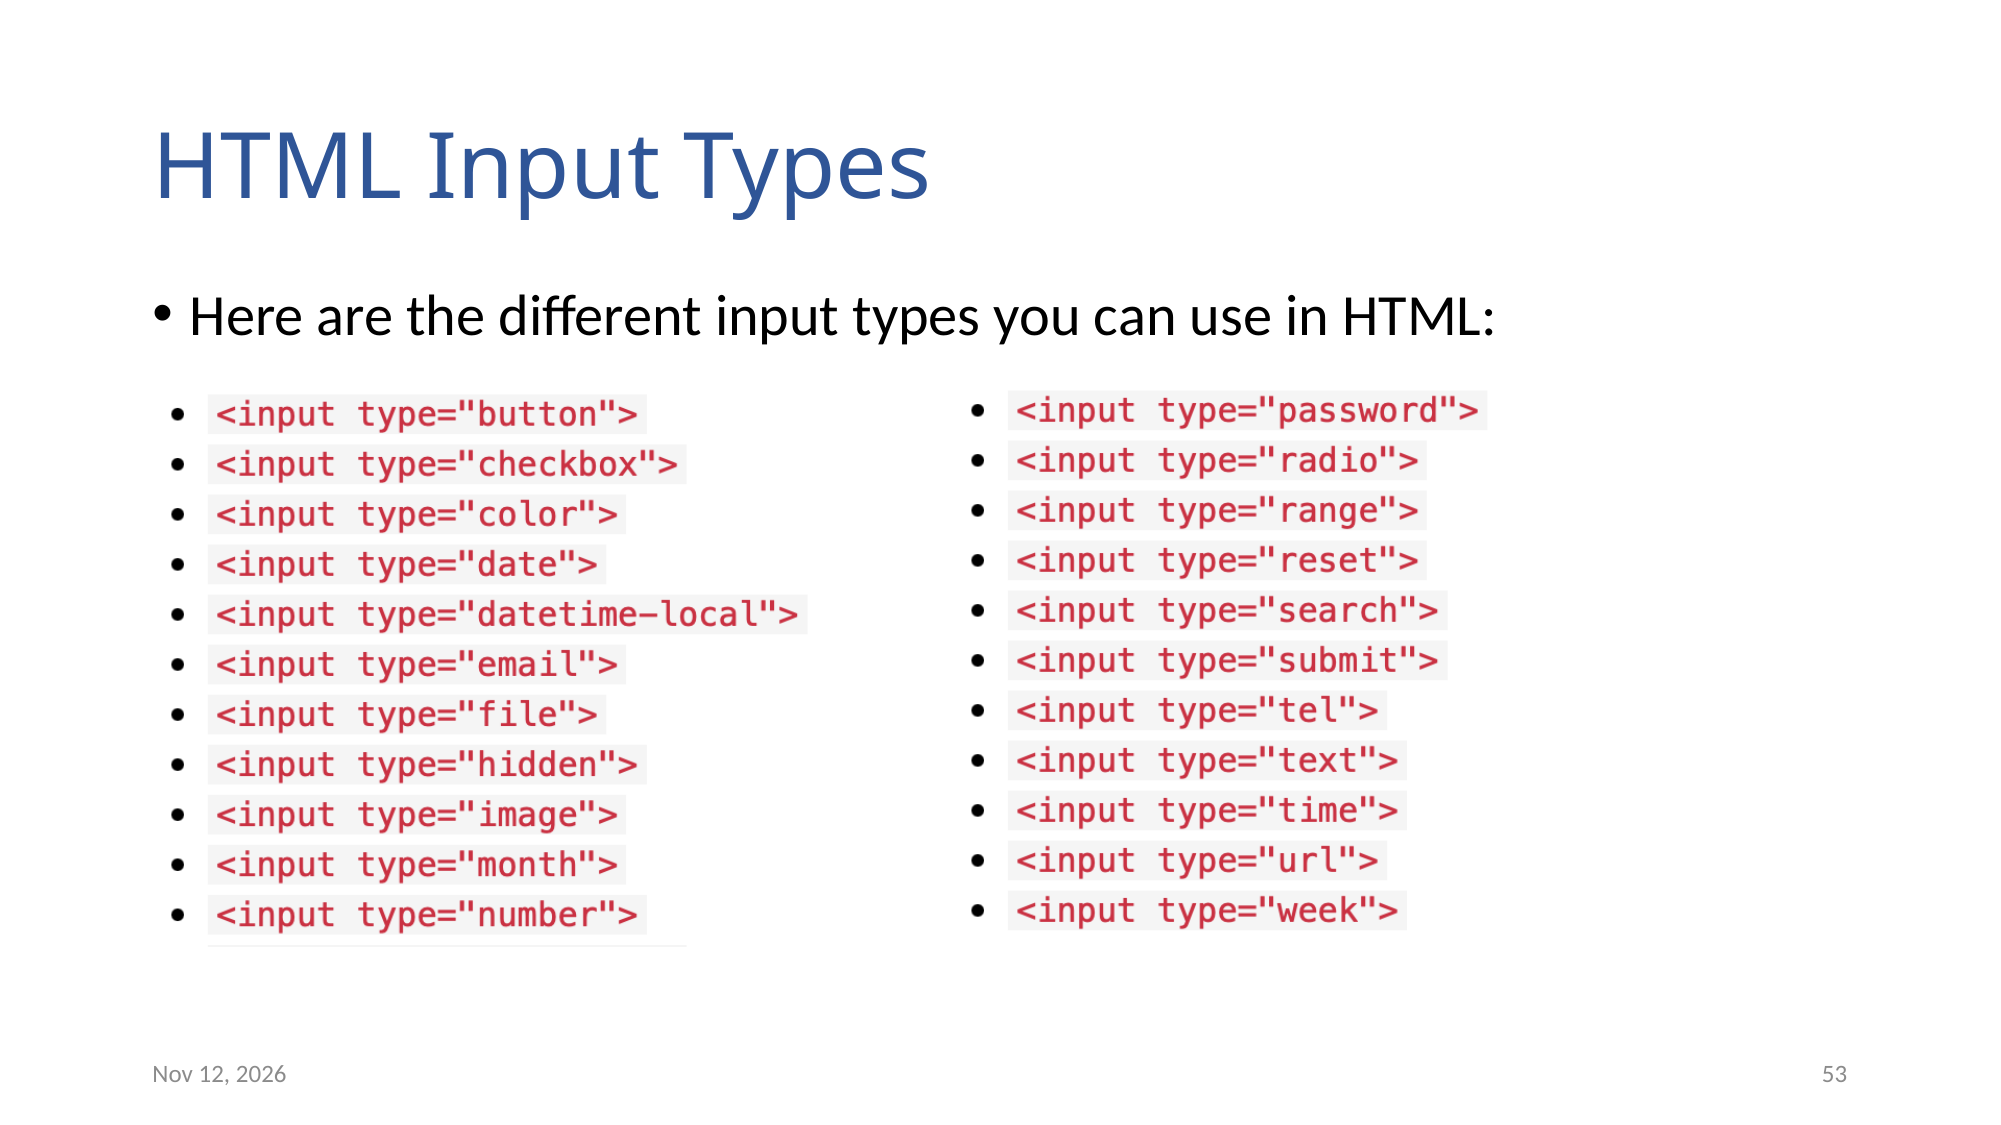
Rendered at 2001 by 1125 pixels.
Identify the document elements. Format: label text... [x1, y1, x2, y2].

slide_number 13-Jan-24 [137, 1042, 588, 1103]
picture [937, 386, 1620, 949]
slide_number 53 [1412, 1042, 1863, 1103]
list Here are the different input types you can use in HTML: [137, 277, 1863, 460]
picture [137, 384, 819, 947]
title HTML Input Types [137, 59, 1863, 277]
